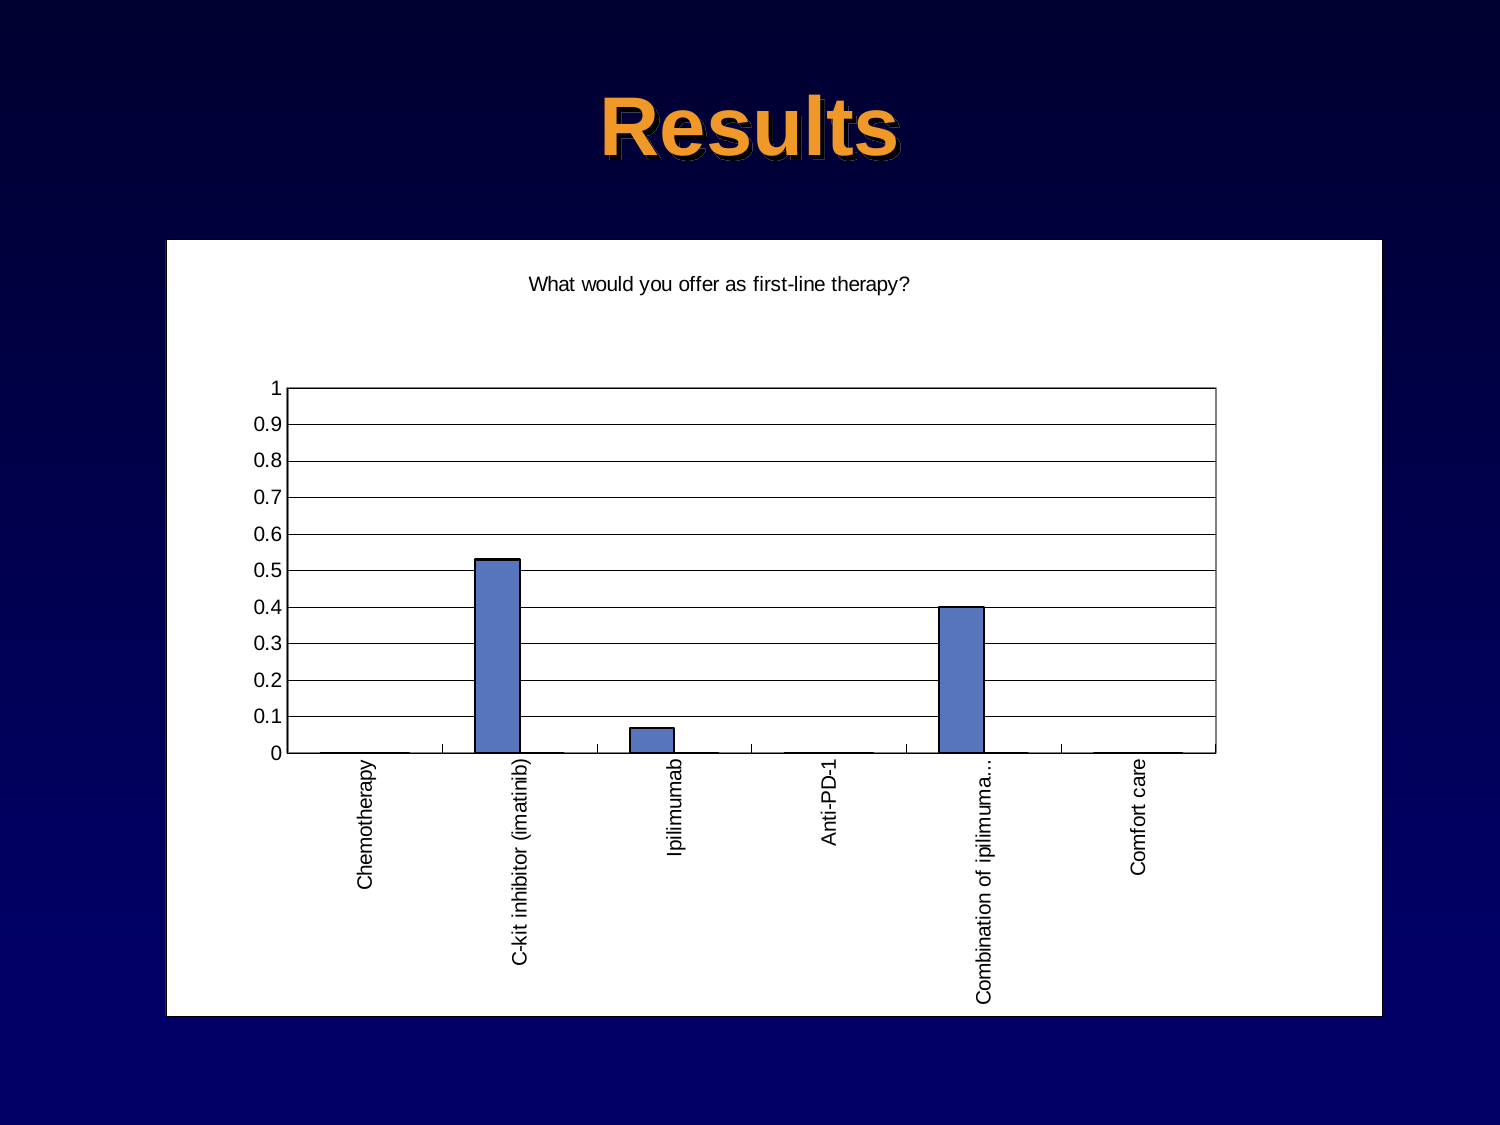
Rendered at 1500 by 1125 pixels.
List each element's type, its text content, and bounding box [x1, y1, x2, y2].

title Results [55, 35, 1445, 223]
chart [165, 239, 1383, 1017]
